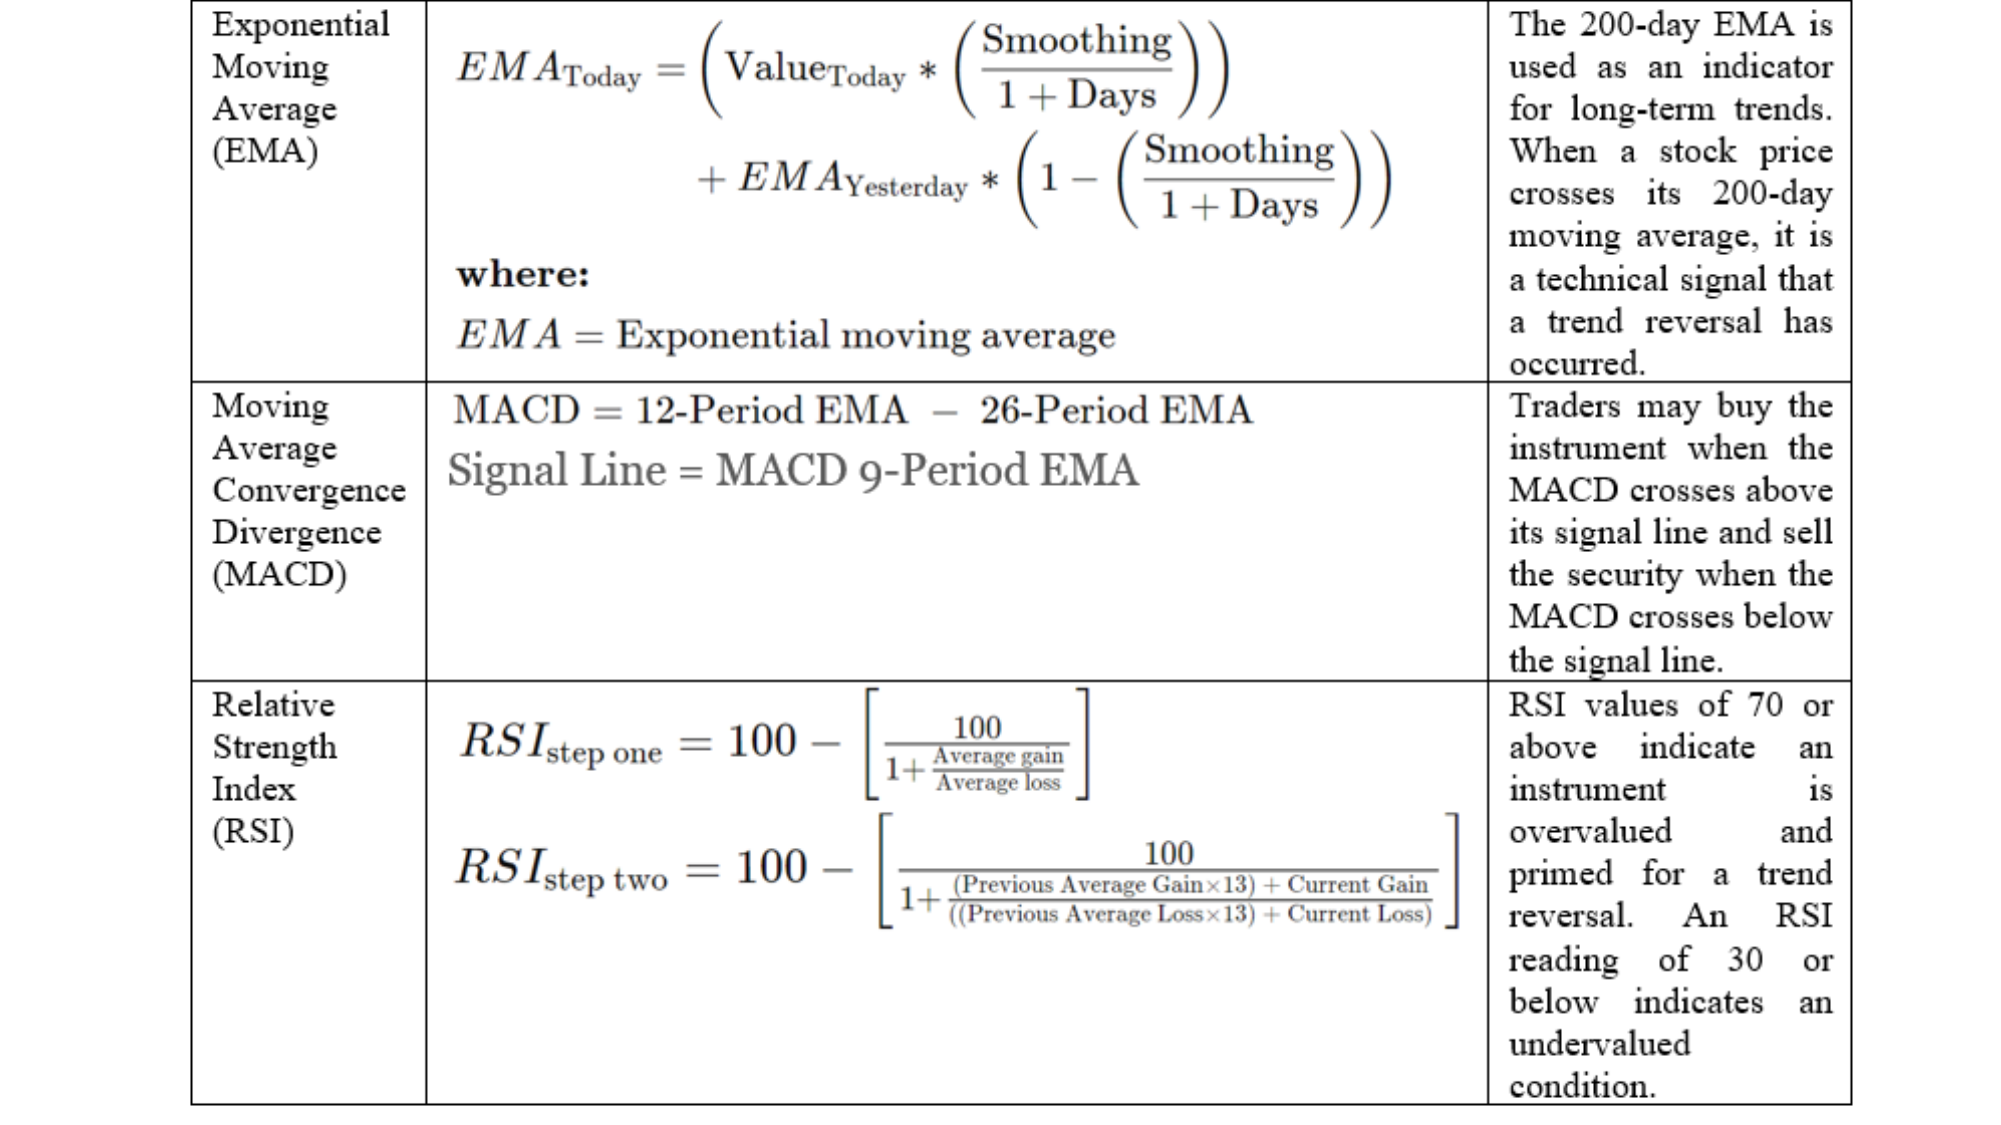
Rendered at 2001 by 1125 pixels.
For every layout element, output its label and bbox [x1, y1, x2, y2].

picture [189, 0, 1863, 1114]
